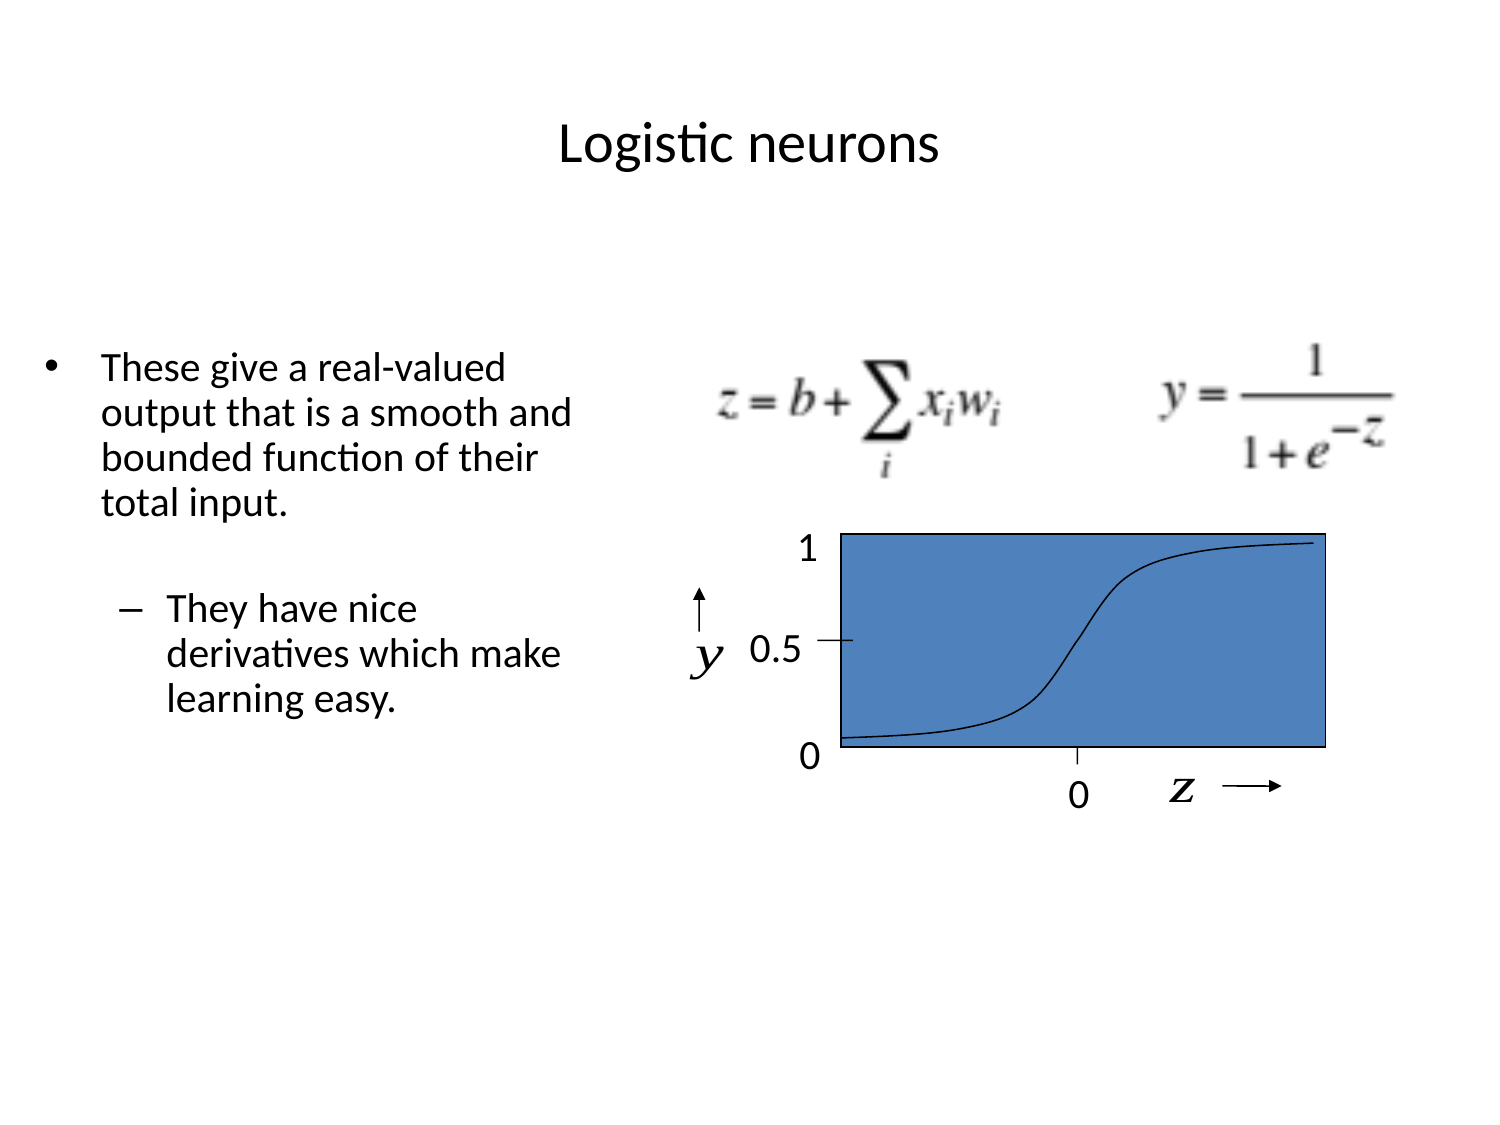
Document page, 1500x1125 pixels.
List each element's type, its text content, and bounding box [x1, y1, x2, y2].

text_box [1222, 779, 1282, 793]
text_box 0.5 [734, 613, 818, 679]
title Logistic neurons [75, 45, 1425, 233]
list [710, 350, 1011, 486]
text_box [693, 587, 706, 632]
text_box [841, 534, 1326, 747]
text_box 0 [784, 720, 842, 785]
text_box 1 [782, 511, 839, 577]
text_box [1156, 768, 1213, 812]
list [1152, 320, 1400, 474]
text_box 0 [1053, 759, 1111, 825]
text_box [678, 637, 739, 691]
list These give a real-valued output that is a smooth and bounded function of their total input. They have nice derivatives which make learning easy. [29, 337, 603, 985]
text_box [841, 640, 1077, 738]
text_box [1077, 543, 1314, 641]
